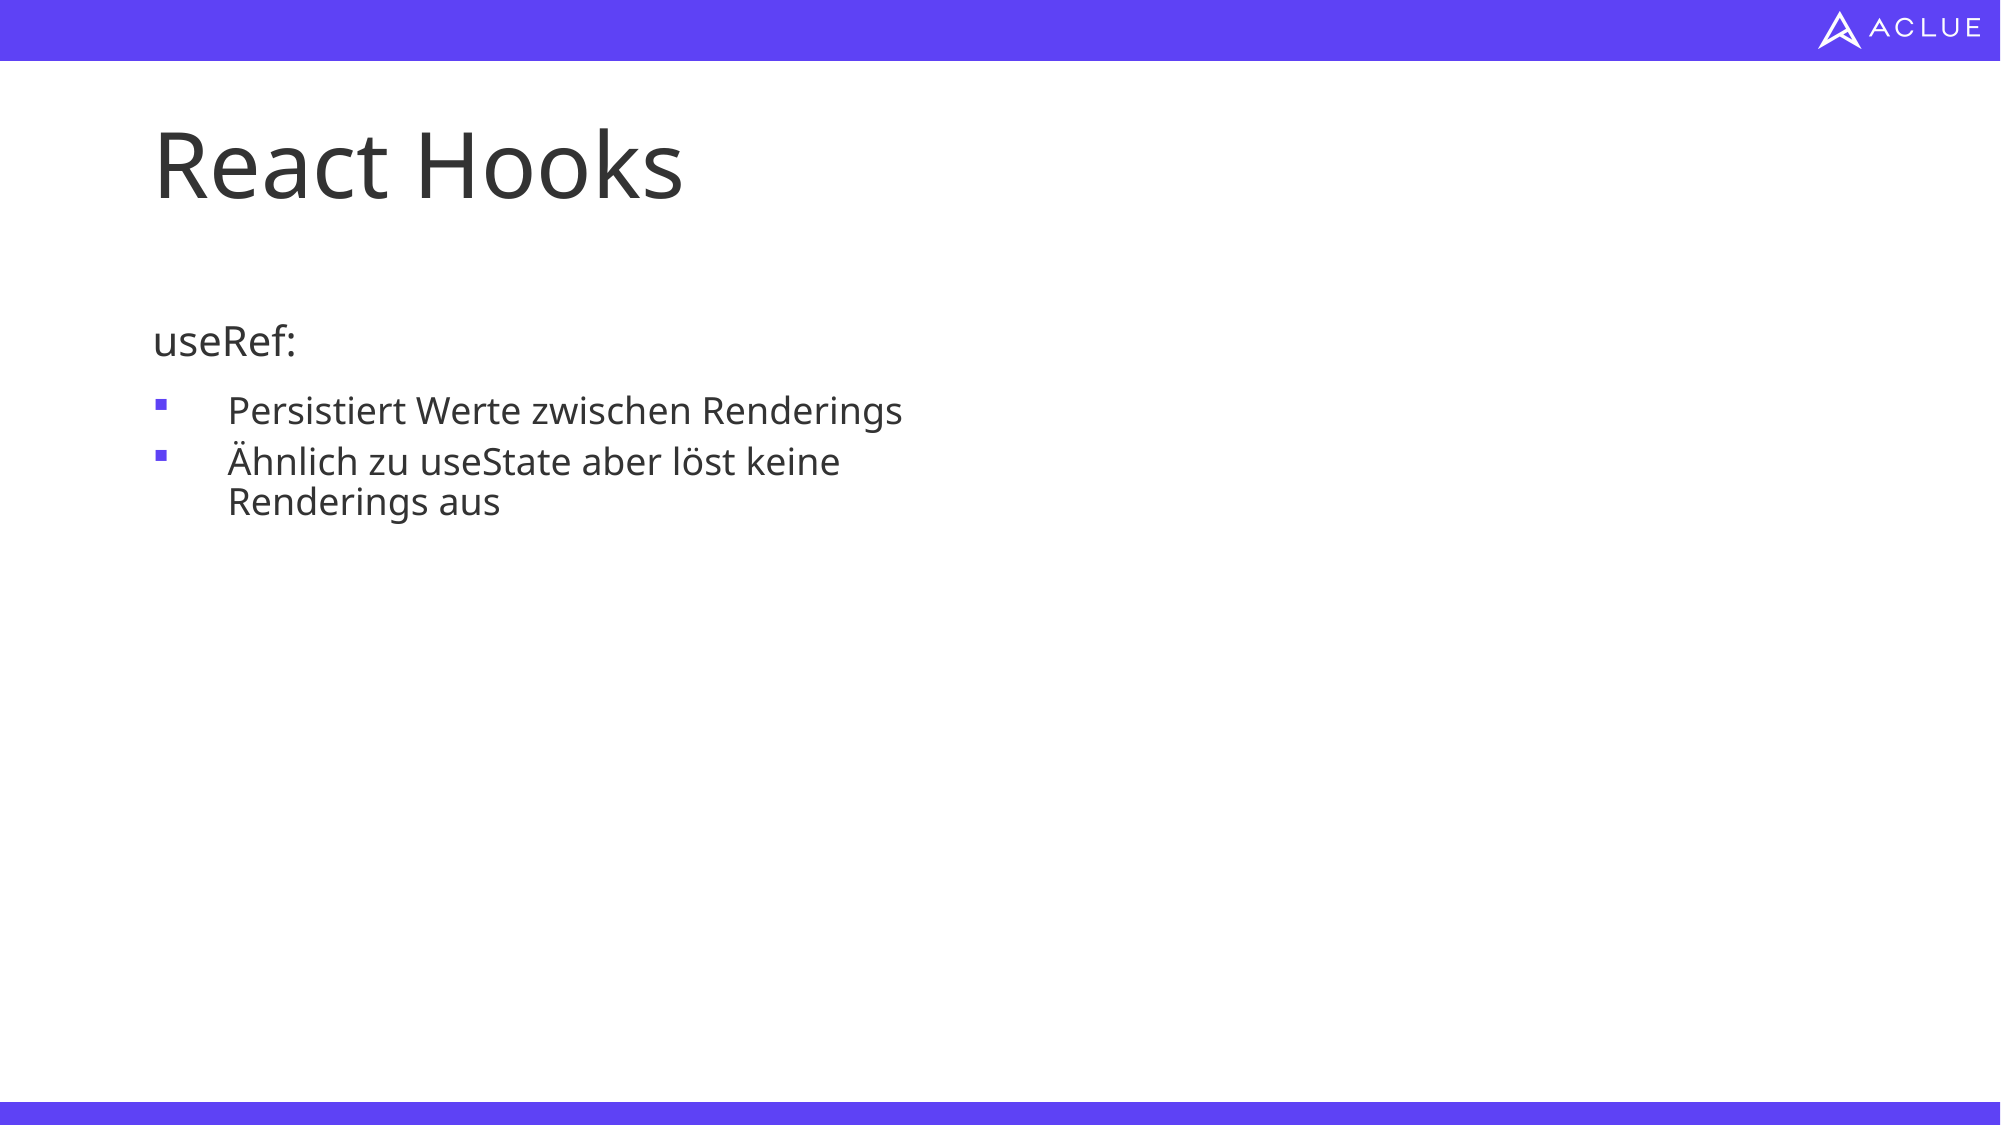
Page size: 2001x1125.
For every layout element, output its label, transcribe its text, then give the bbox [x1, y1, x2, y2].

picture [1818, 11, 1980, 49]
title React Hooks [137, 59, 1863, 278]
list Persistiert Werte zwischen Renderings Ähnlich zu useState aber löst keine Renderings aus [137, 384, 1000, 538]
text_box useRef: [137, 313, 984, 384]
